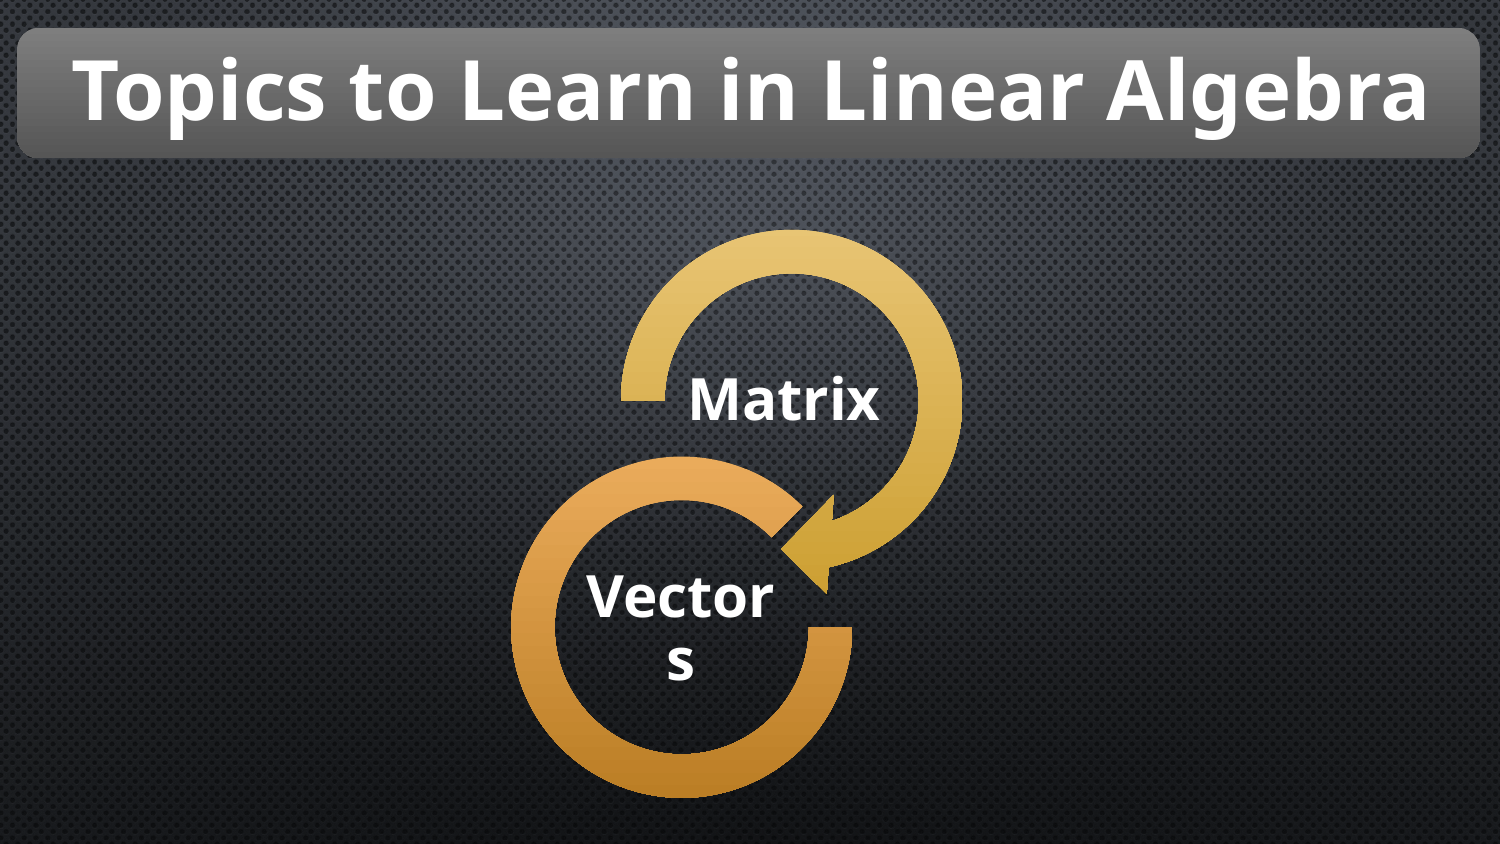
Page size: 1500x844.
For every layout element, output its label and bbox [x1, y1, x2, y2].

list [62, 201, 1439, 799]
text_box [16, 27, 1480, 159]
